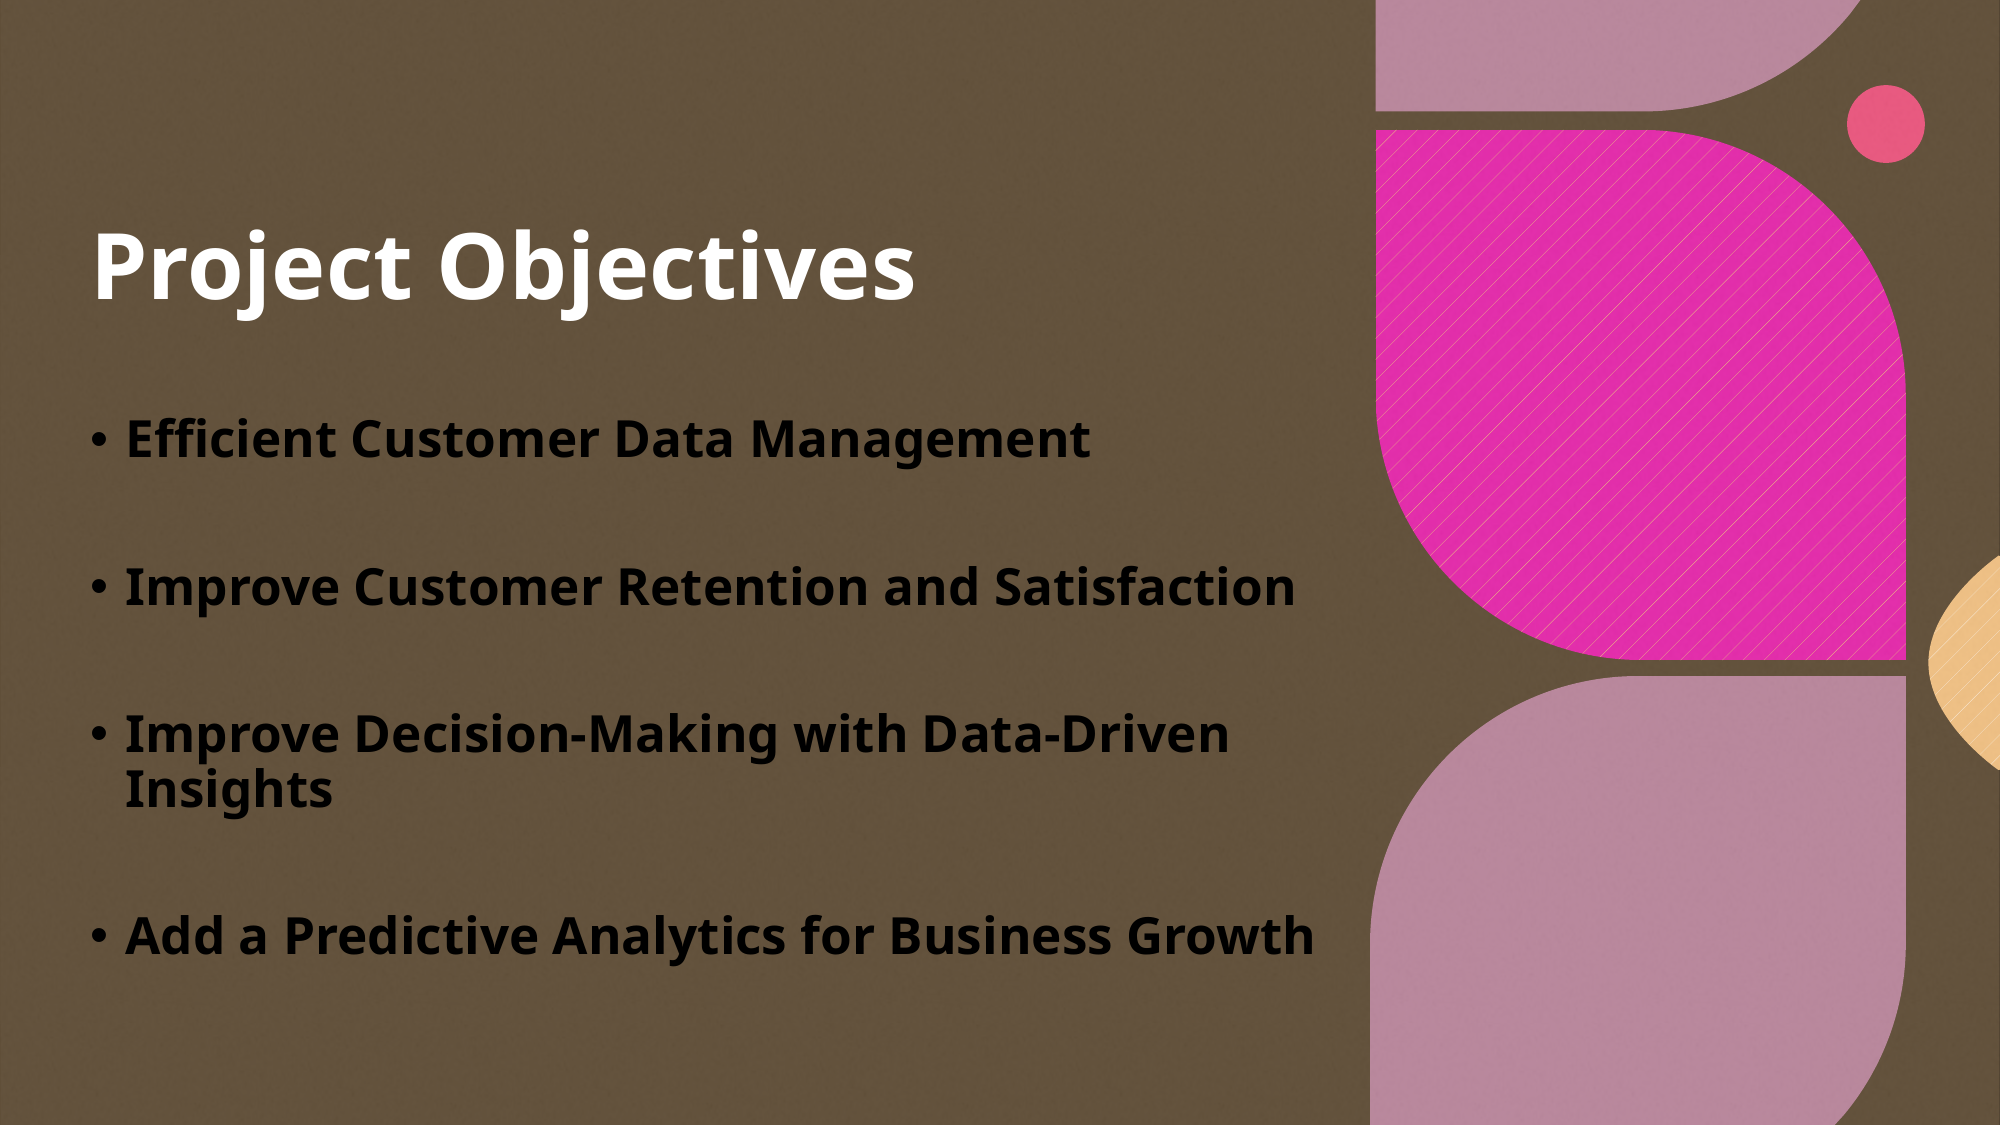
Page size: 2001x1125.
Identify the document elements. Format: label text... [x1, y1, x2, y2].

list Efficient Customer Data Management Improve Customer Retention and Satisfaction Improve Decision-Making with Data-Driven Insights Add a Predictive Analytics for Business Growth [75, 343, 1336, 1014]
title Project Objectives [75, 109, 1336, 327]
